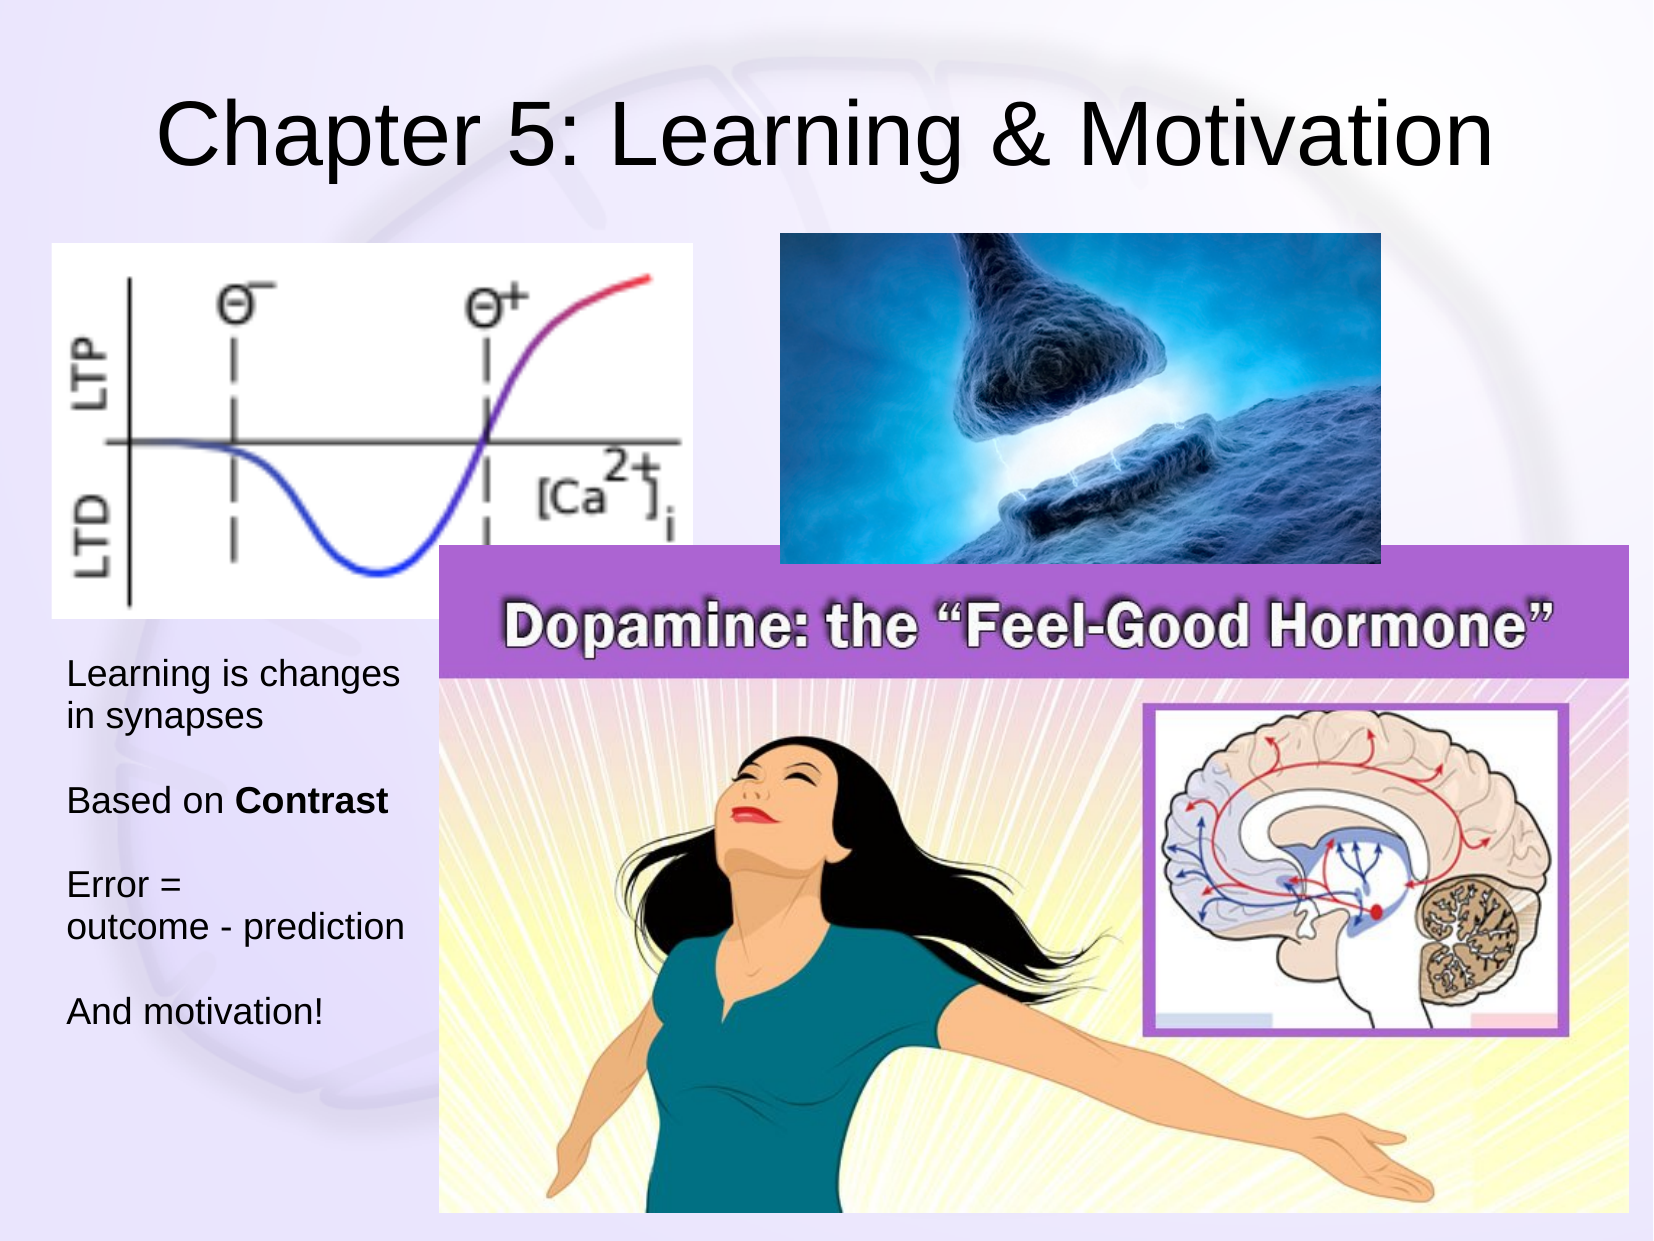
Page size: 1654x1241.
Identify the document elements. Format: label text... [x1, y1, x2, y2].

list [51, 243, 694, 619]
title Chapter 5: Learning & Motivation [82, 49, 1571, 221]
text_box Learning is changes in synapses Based on Contrast Error = outcome - prediction And motivation! [51, 645, 427, 1041]
picture [0, 0, 1654, 1241]
